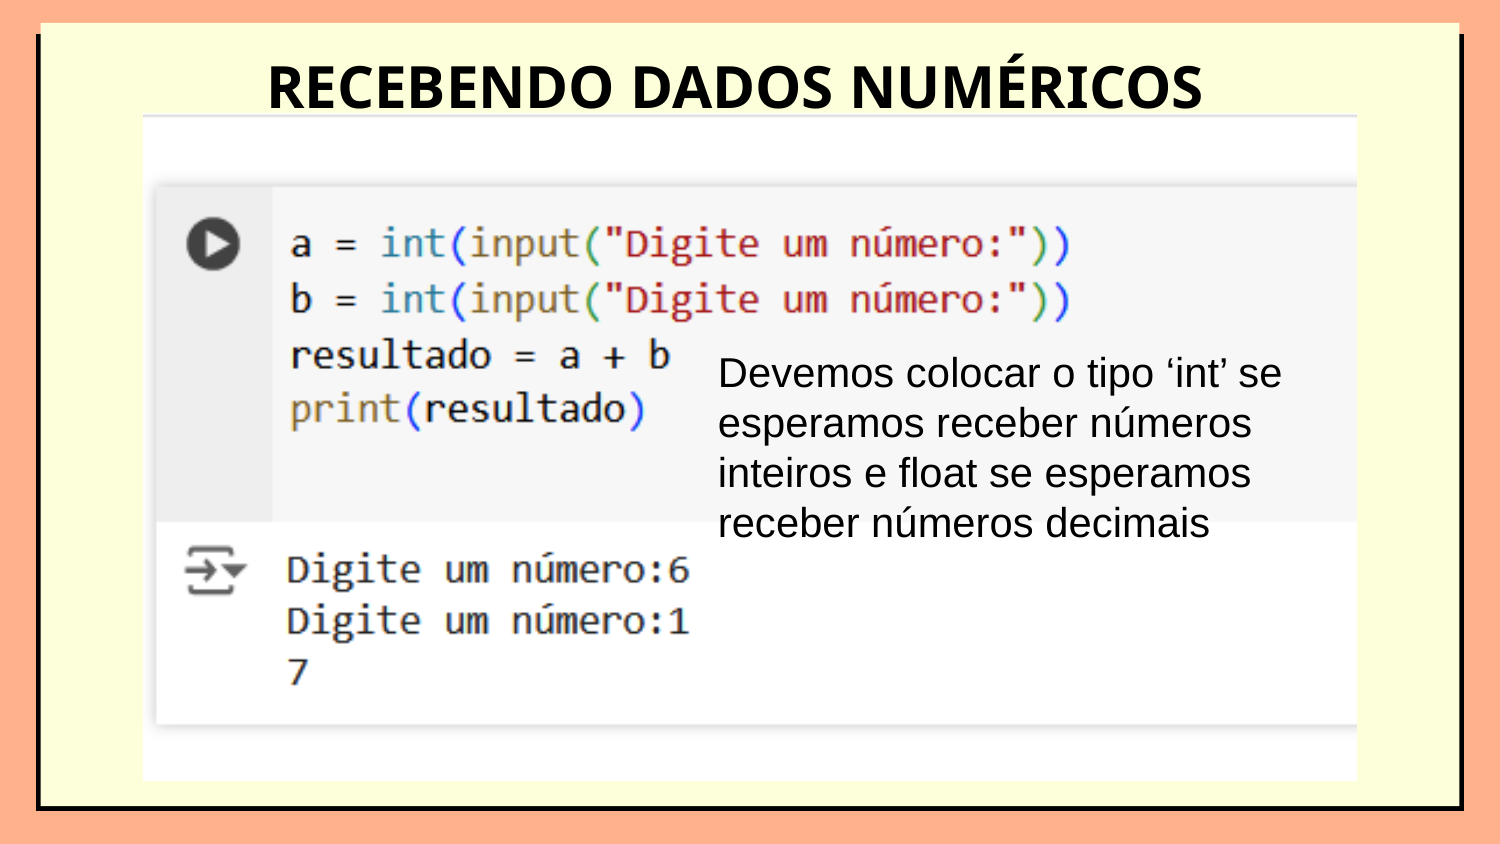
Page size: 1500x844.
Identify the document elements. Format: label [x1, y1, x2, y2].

picture [142, 112, 1358, 781]
text_box [40, 22, 1460, 807]
